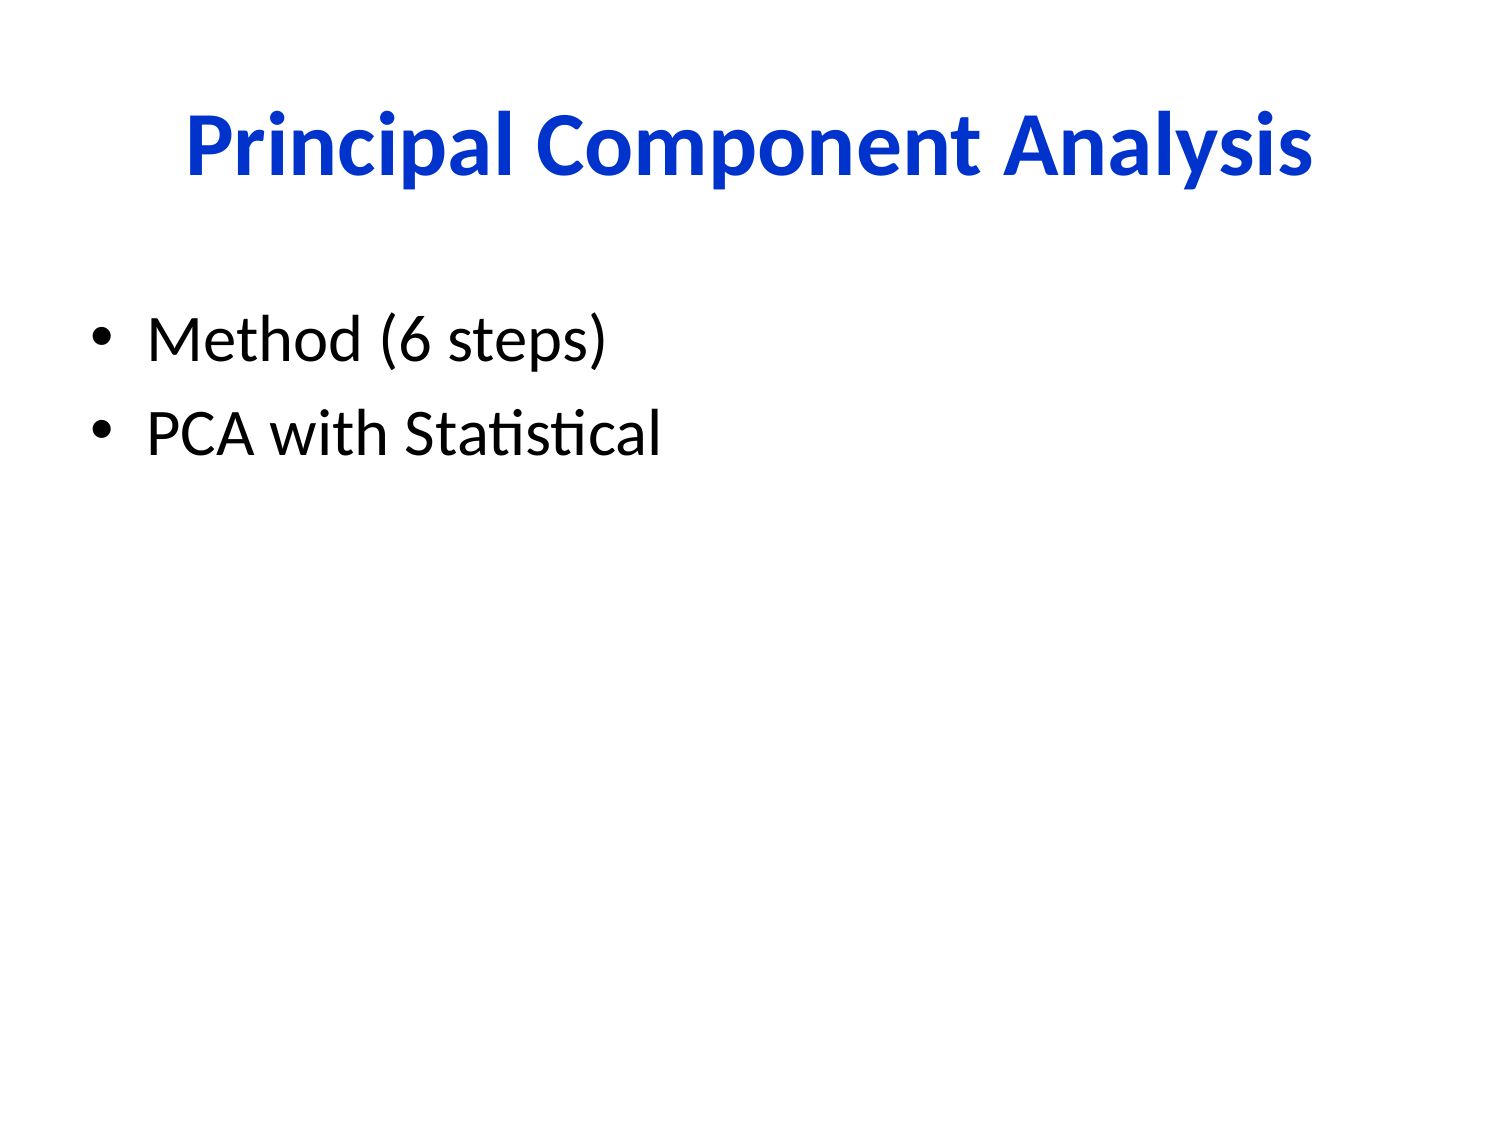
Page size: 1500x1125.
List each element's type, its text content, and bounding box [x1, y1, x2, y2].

title Principal Component Analysis [75, 45, 1425, 233]
list Method (6 steps) PCA with Statistical [75, 287, 1425, 688]
